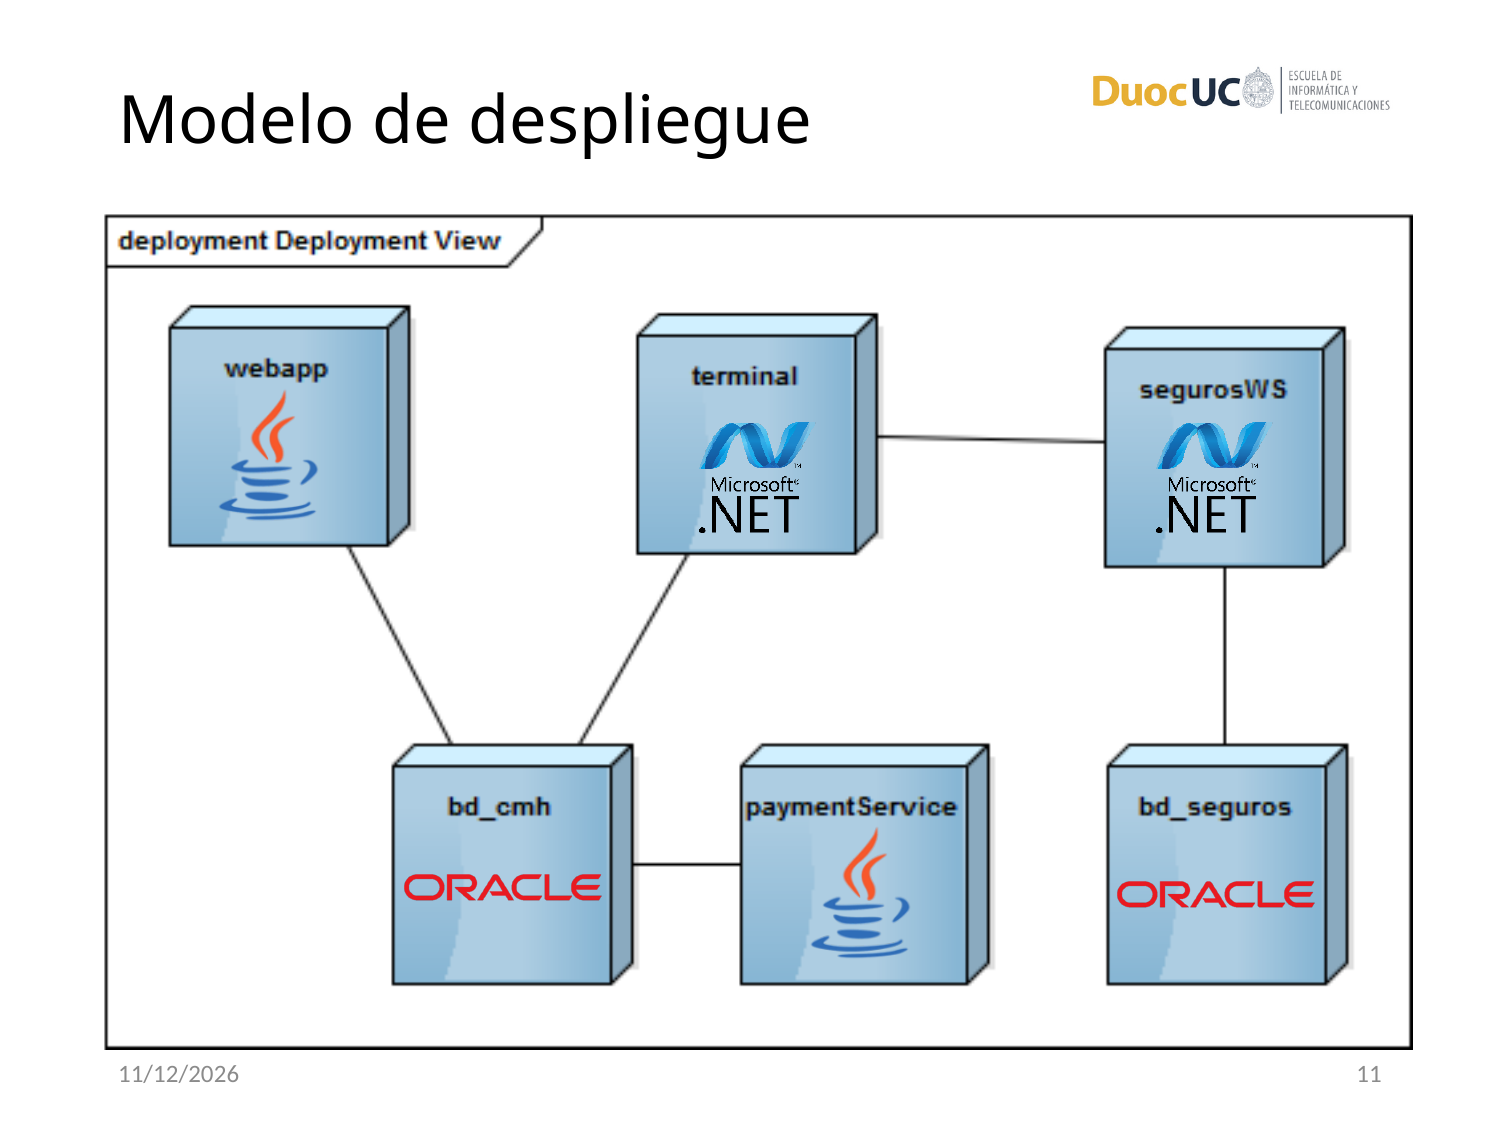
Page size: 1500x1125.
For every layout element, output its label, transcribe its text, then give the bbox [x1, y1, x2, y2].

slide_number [103, 1051, 441, 1103]
picture [1085, 59, 1397, 118]
slide_number 11 [1059, 1051, 1397, 1103]
picture [103, 213, 1413, 1051]
title Modelo de despliegue [103, 59, 959, 185]
